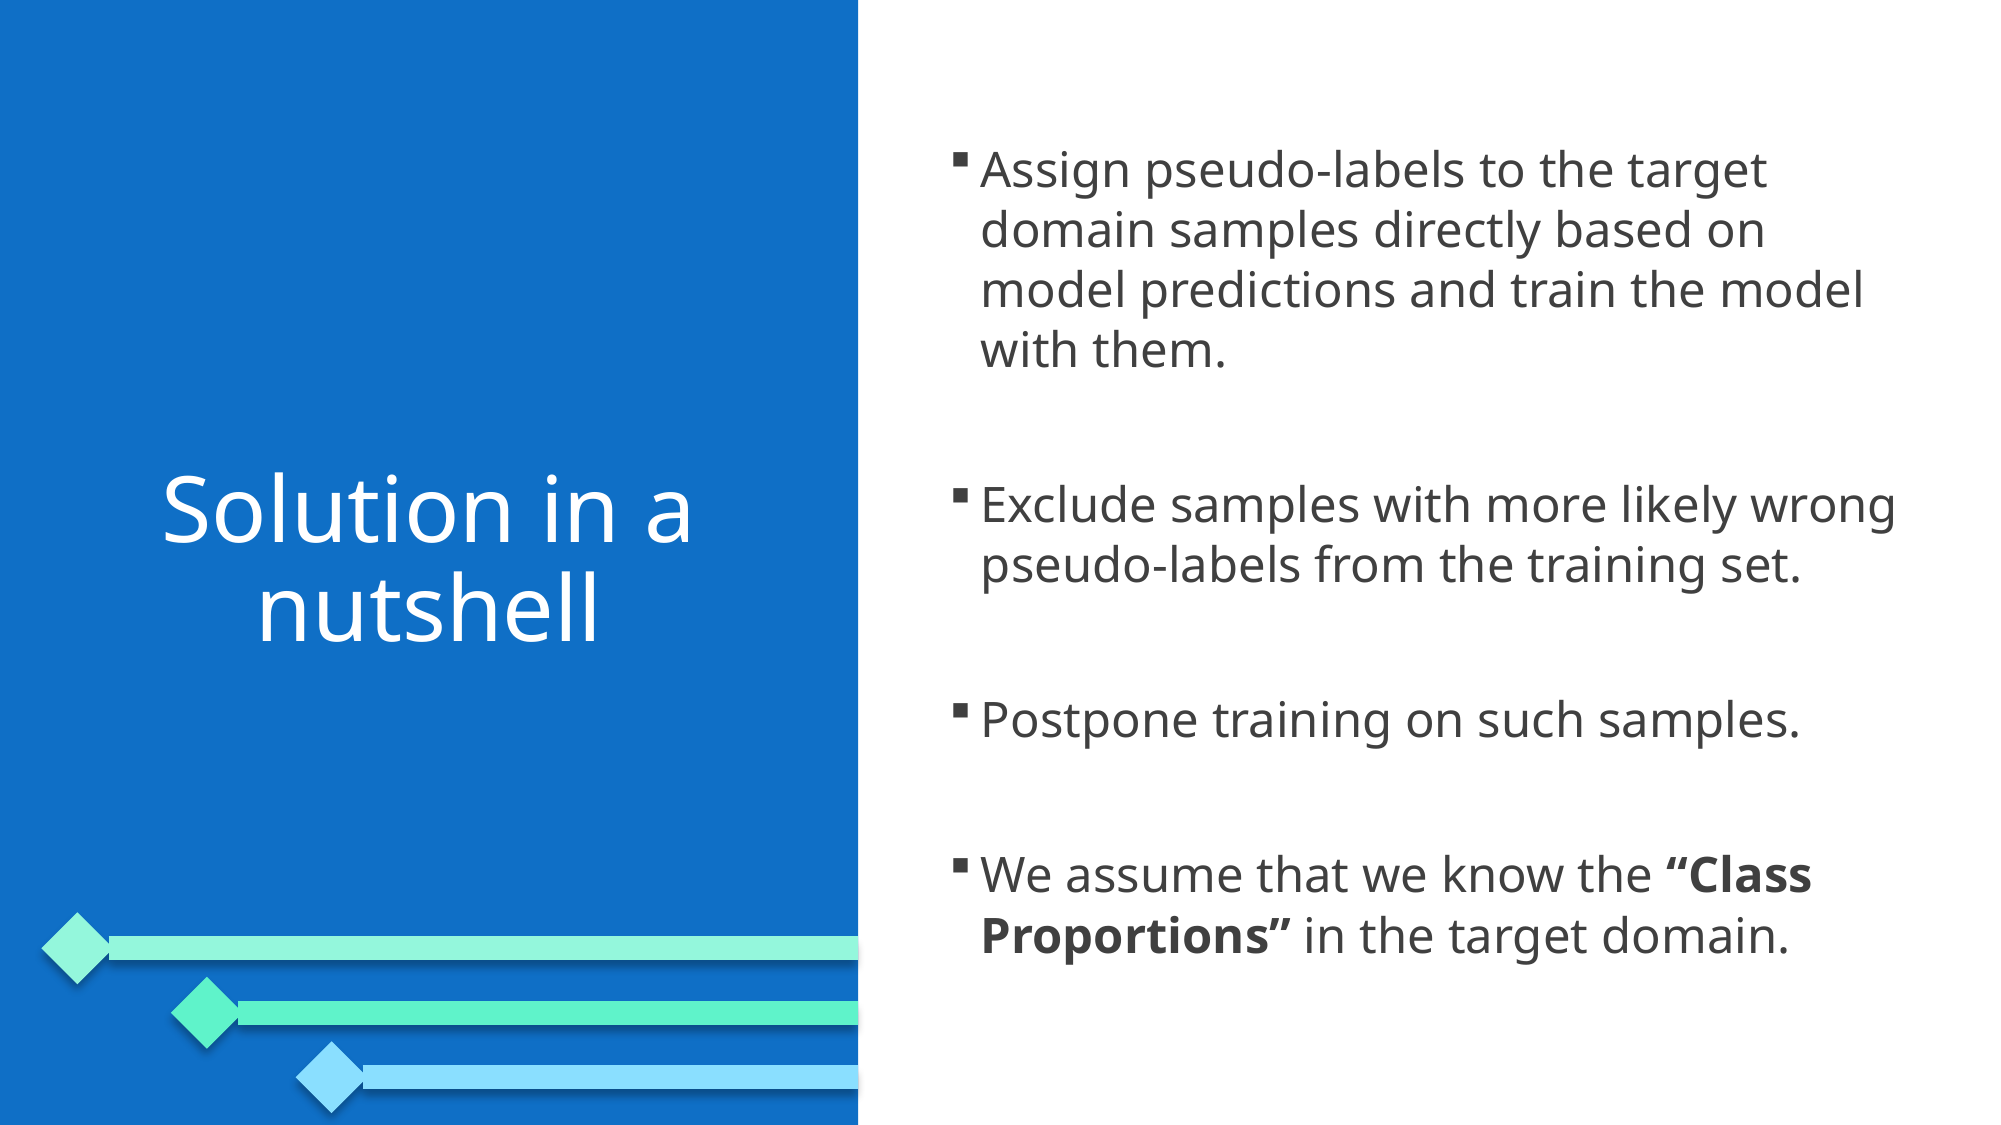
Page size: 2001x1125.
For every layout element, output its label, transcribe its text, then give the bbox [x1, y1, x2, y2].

title Solution in a nutshell [130, 453, 728, 672]
list Assign pseudo-labels to the target domain samples directly based on model predictions and train the model with them. Exclude samples with more likely wrong pseudo-labels from the training set. Postpone training on such samples. We assume that we know the “Class Proportions” in the target domain. [934, 131, 1938, 992]
